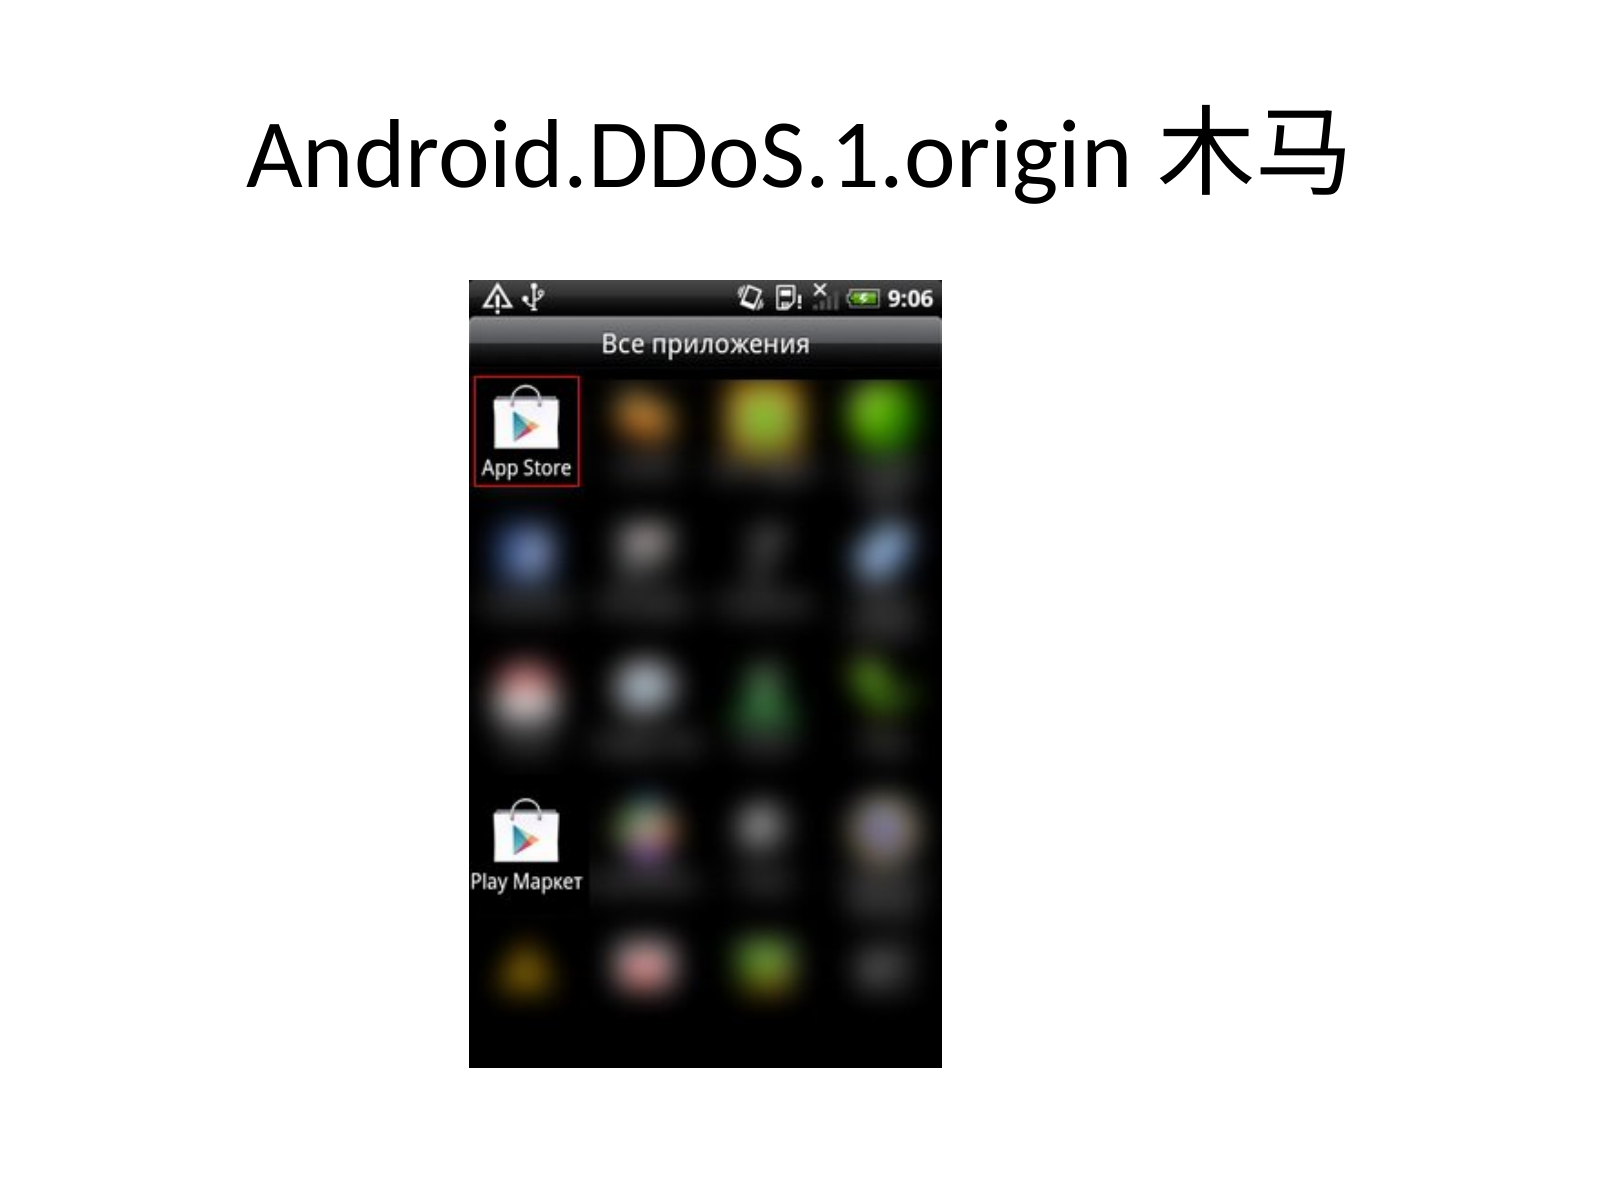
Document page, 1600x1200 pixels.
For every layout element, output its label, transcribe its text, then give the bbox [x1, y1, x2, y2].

picture [468, 280, 942, 1069]
title Android.DDoS.1.origin木马 [80, 48, 1520, 249]
